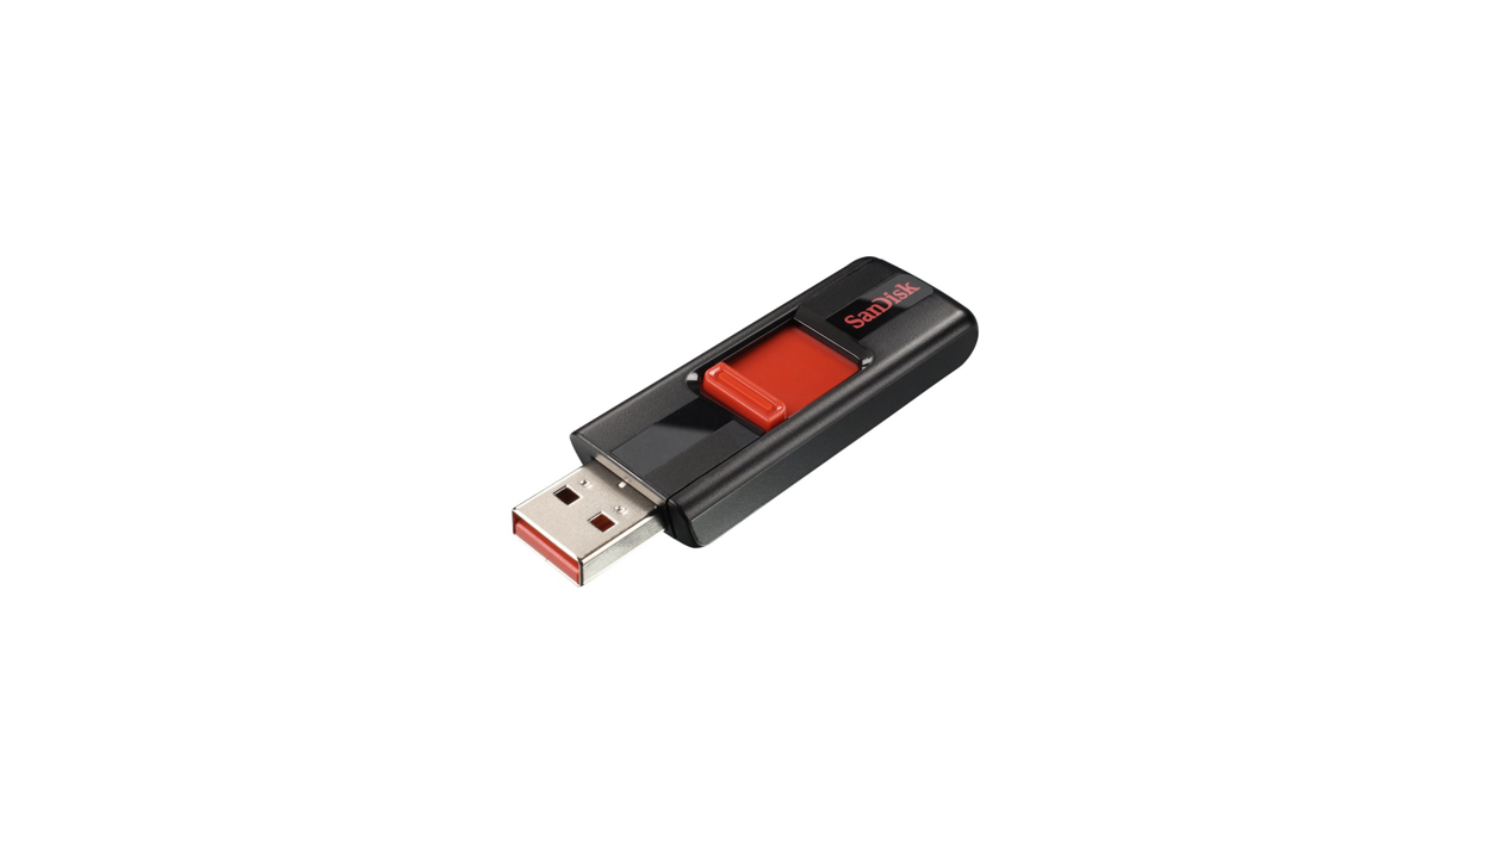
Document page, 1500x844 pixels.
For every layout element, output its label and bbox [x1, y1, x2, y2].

picture [415, 174, 1085, 670]
